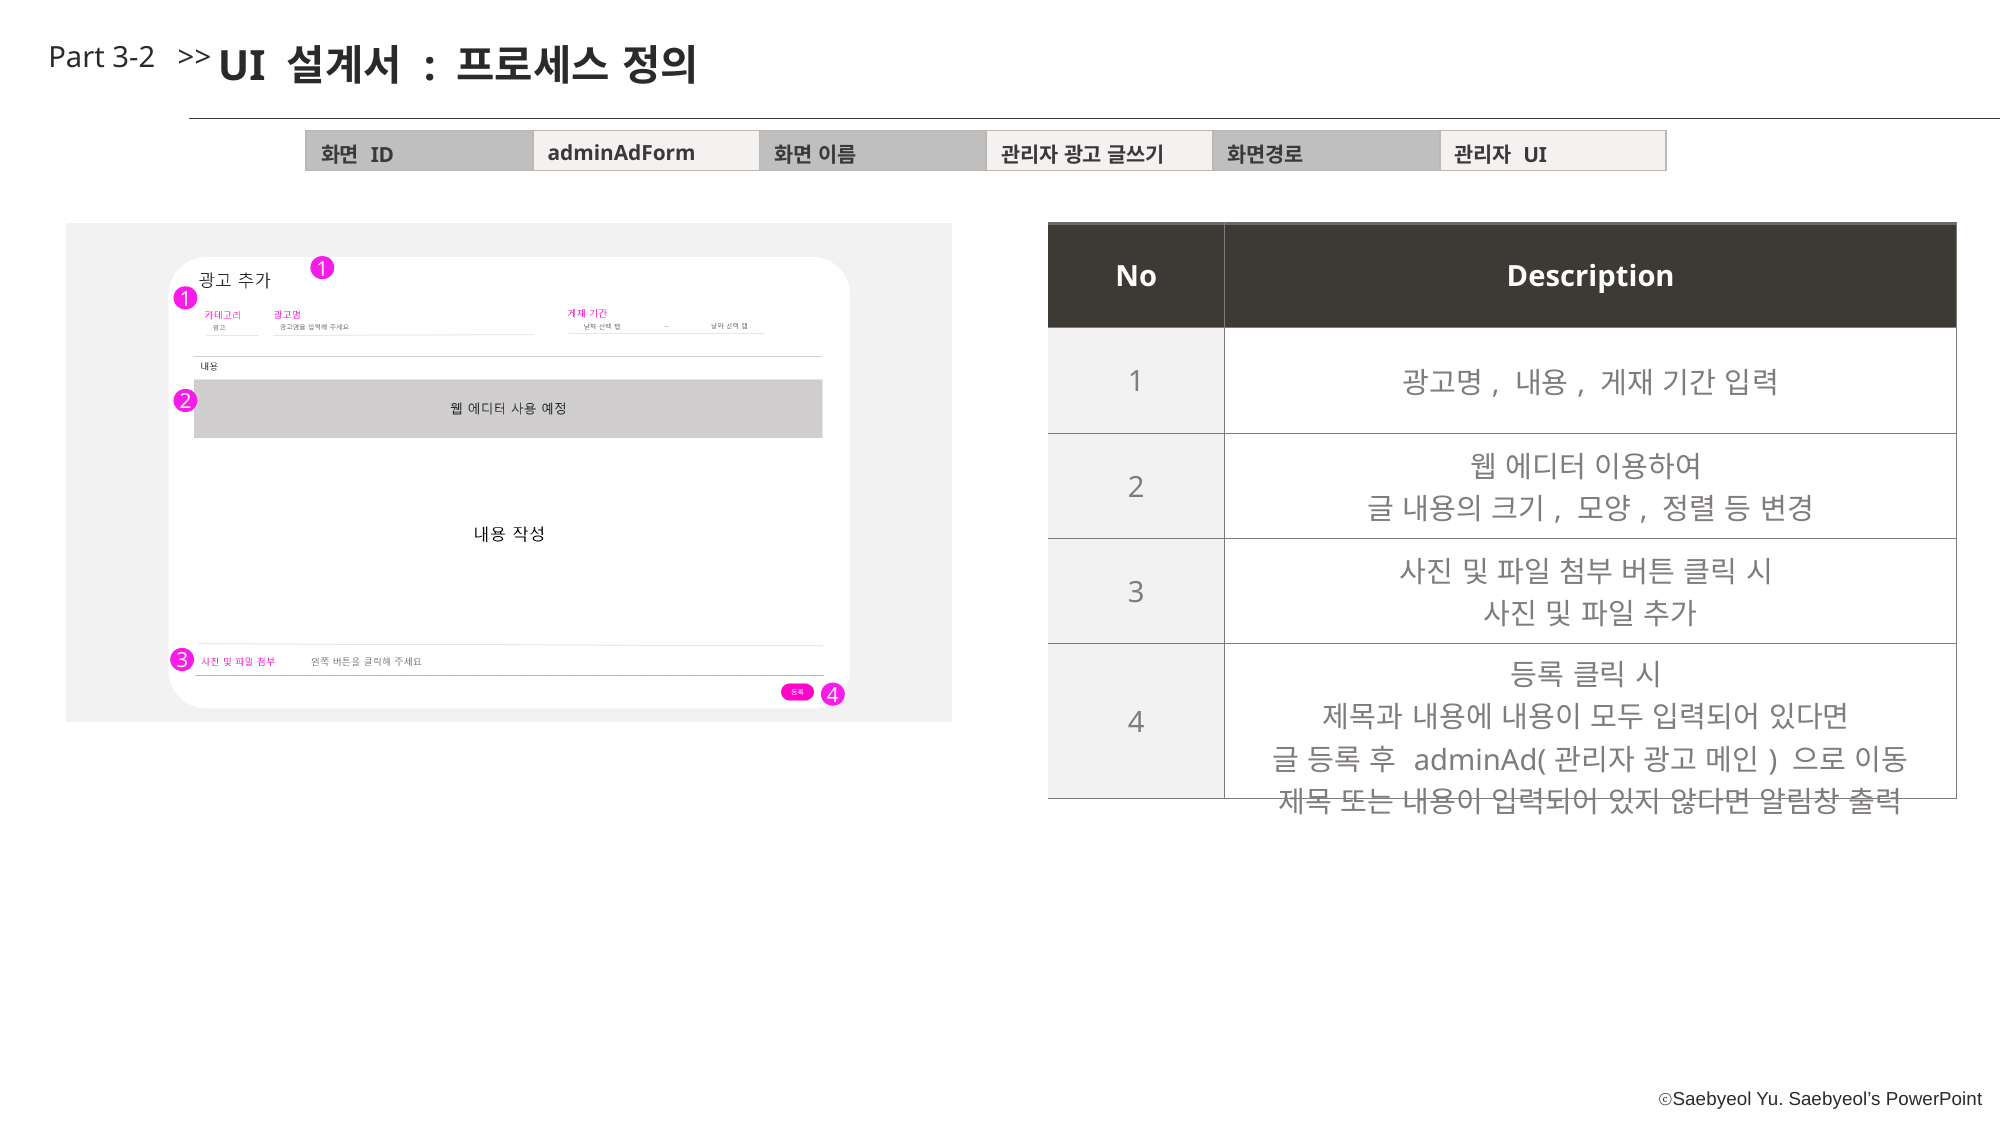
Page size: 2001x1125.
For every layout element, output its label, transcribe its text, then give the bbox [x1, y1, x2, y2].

table_header Description [1225, 225, 1956, 327]
text_box Part 3-2 >> [33, 30, 227, 81]
table_cell 웹 에디터 이용하여 글 내용의 크기, 모양, 정렬 등 변경 [1225, 434, 1956, 538]
table_cell 등록 클릭 시 제목과 내용에 내용이 모두 입력되어 있다면 글 등록 후 adminAd(관리자 광고 메인) 으로 이동 제목 또는 내용이 입력되어 있지 않다면 알림창 출력 [1225, 644, 1956, 798]
table_cell 2 [1048, 434, 1224, 538]
table_header 화면 이름 [760, 131, 985, 170]
table_cell 1 [1048, 328, 1224, 433]
table_header 화면 ID [307, 131, 532, 170]
table_header 화면경로 [1214, 131, 1439, 170]
table_header adminAdForm [534, 131, 759, 170]
picture [65, 223, 952, 722]
table_cell 사진 및 파일 첨부 버튼 클릭 시 사진 및 파일 추가 [1225, 539, 1956, 643]
table_cell 광고명, 내용, 게재 기간 입력 [1225, 328, 1956, 433]
table_cell 4 [1048, 644, 1224, 798]
text_box UI 설계서 : 프로세스 정의 [203, 31, 714, 97]
table_header No [1048, 225, 1224, 327]
table_header 관리자 UI [1441, 131, 1665, 170]
table_cell 3 [1048, 539, 1224, 643]
table_header 관리자 광고 글쓰기 [987, 131, 1212, 170]
